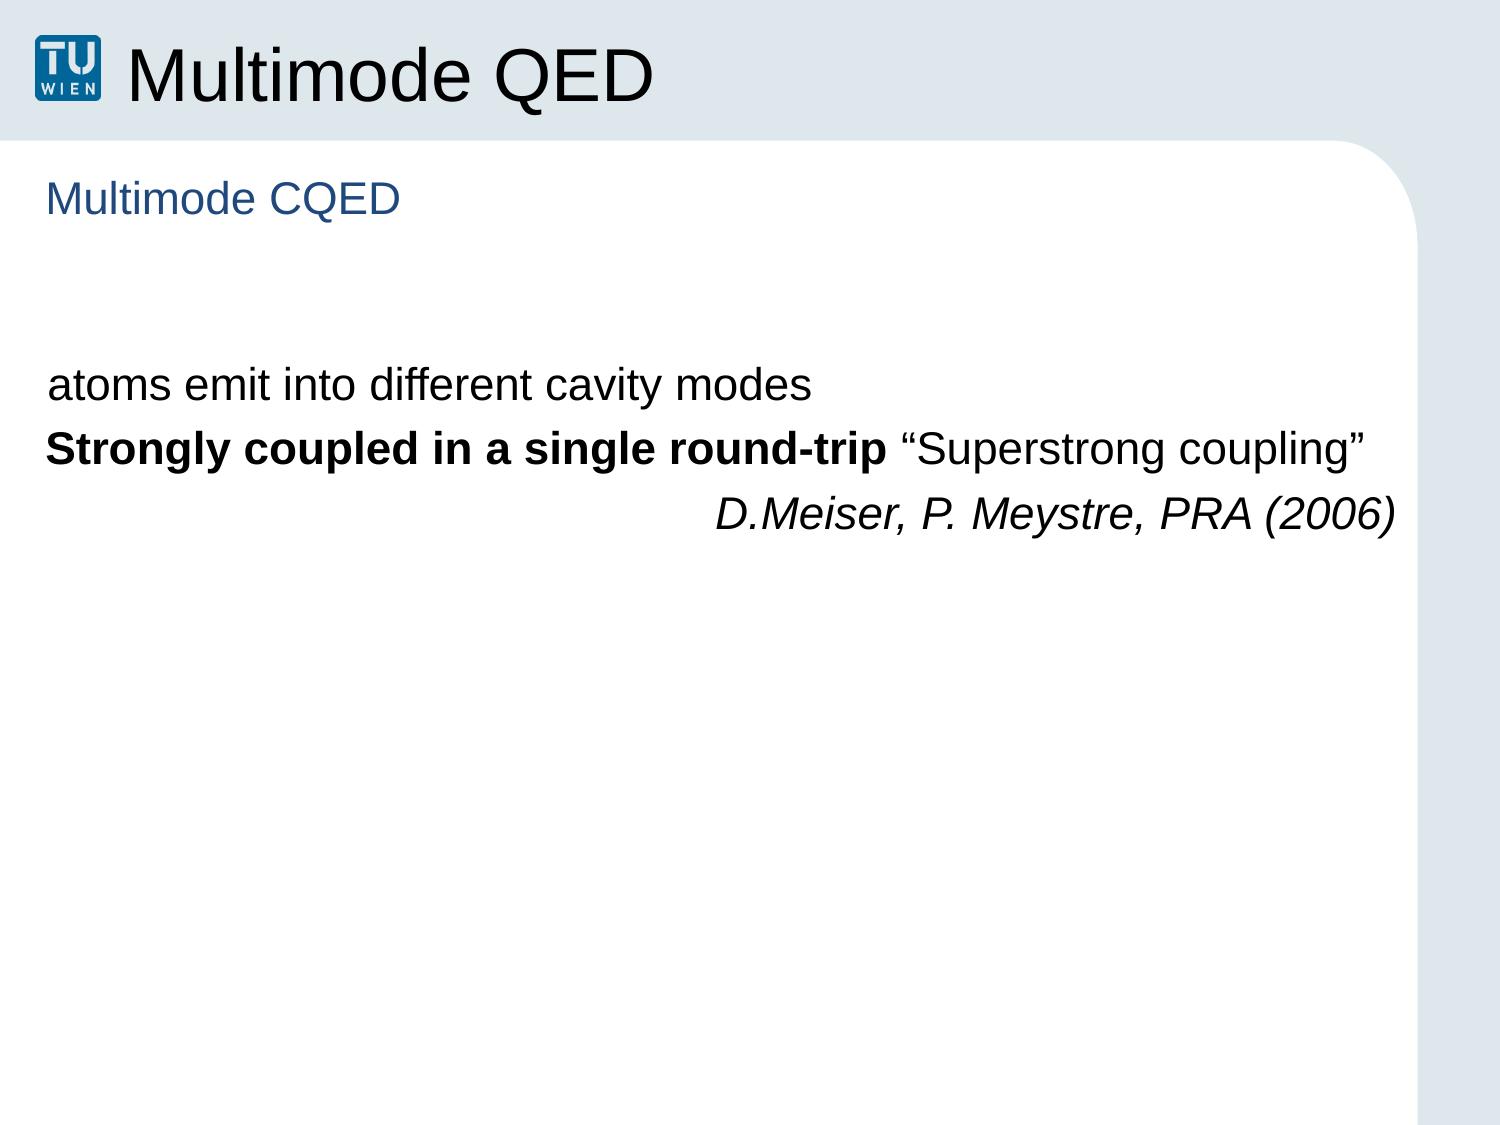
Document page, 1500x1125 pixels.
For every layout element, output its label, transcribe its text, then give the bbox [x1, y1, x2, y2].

picture [90, 83, 94, 94]
picture [69, 42, 80, 74]
picture [41, 42, 64, 48]
picture [83, 42, 94, 74]
picture [47, 85, 53, 94]
picture [42, 83, 46, 94]
picture [72, 83, 78, 94]
list Multimode CQED atoms emit into different cavity modes Strongly coupled in a single round-trip “Superstrong coupling” D.Meiser, P. Meystre, PRA (2006) [30, 160, 1413, 970]
picture [50, 51, 56, 74]
title Multimode QED [112, 19, 1331, 126]
